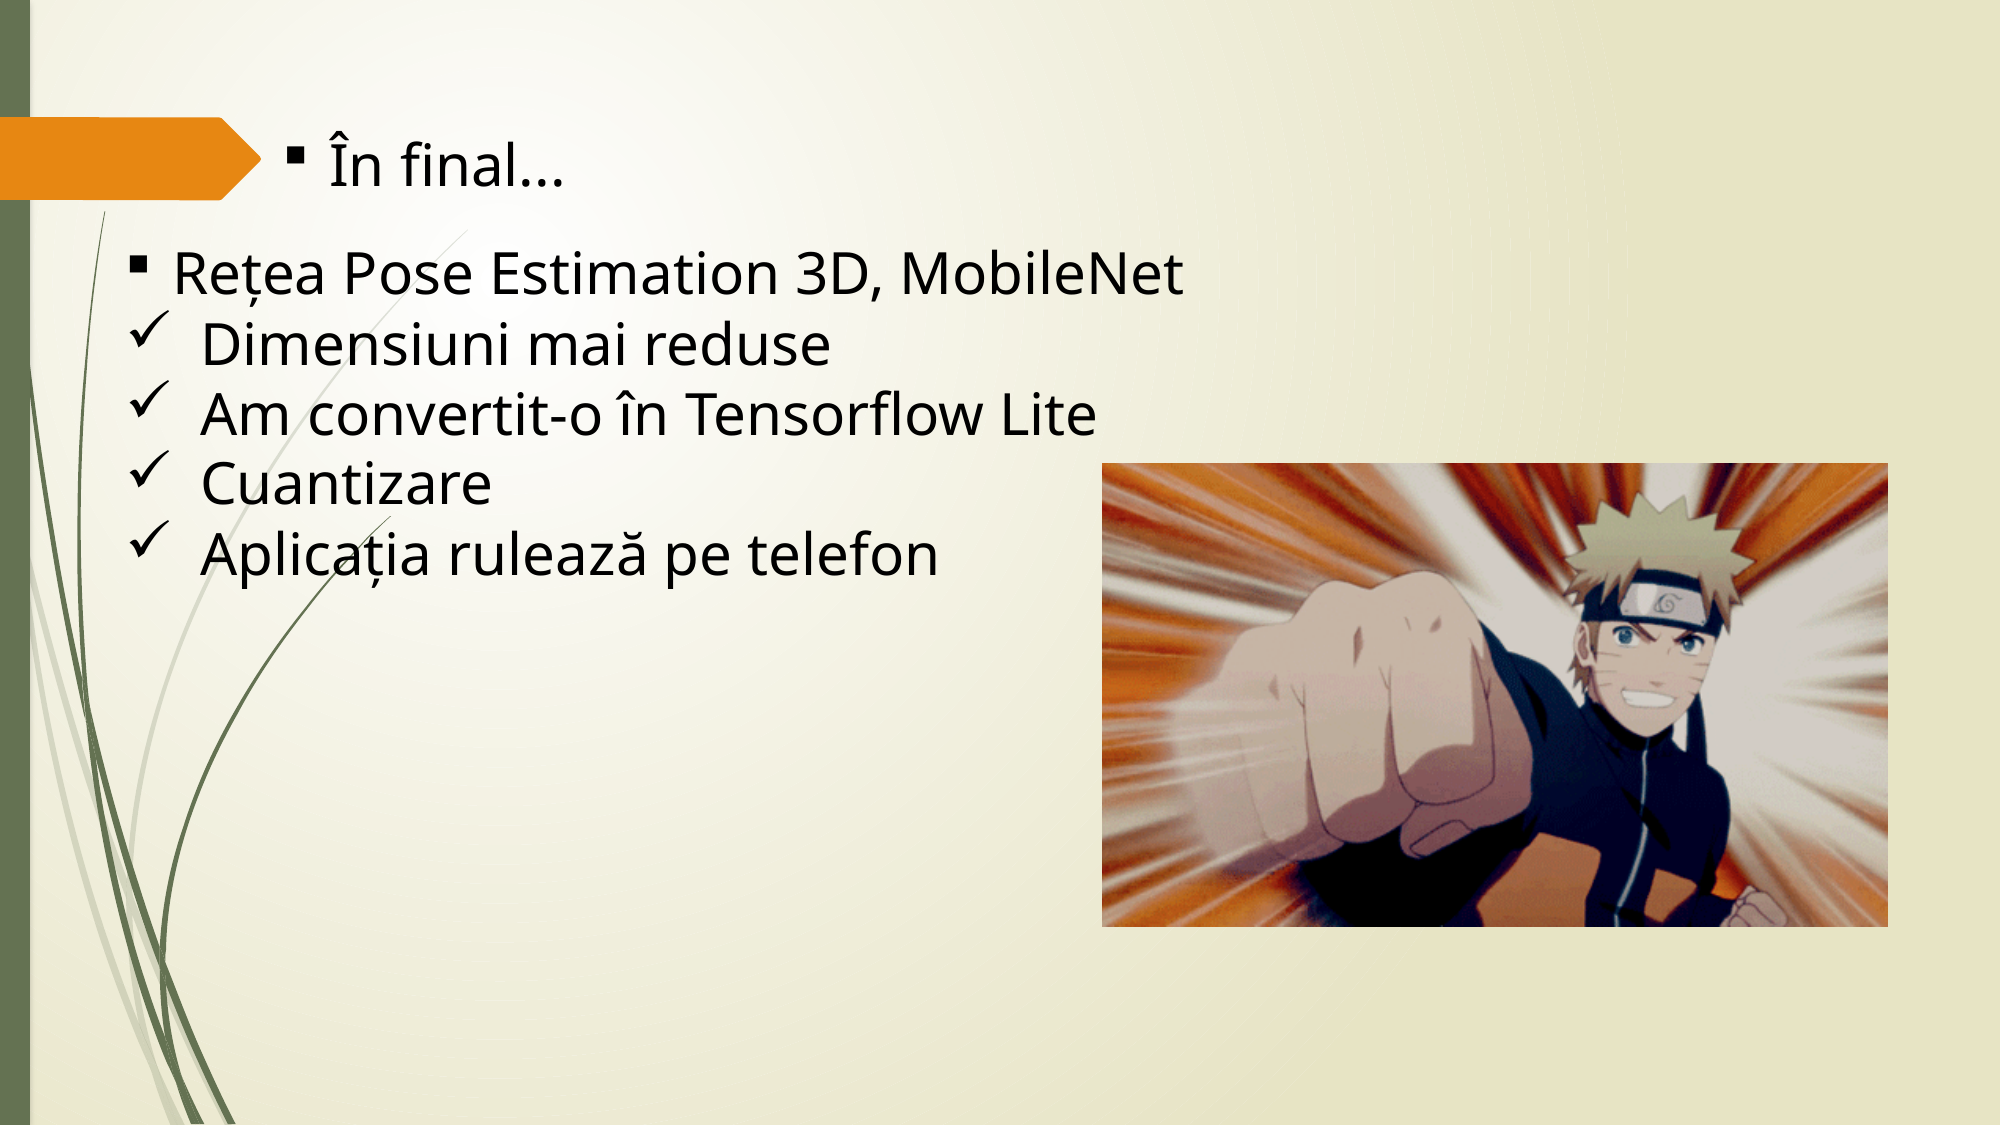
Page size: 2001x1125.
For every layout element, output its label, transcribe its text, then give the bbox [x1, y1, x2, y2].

text_box În final... [267, 120, 1372, 205]
picture [1101, 463, 1888, 928]
text_box Rețea Pose Estimation 3D, MobileNet Dimensiuni mai reduse Am convertit-o în Tensorflow Lite Cuantizare Aplicația rulează pe telefon [110, 229, 1650, 594]
